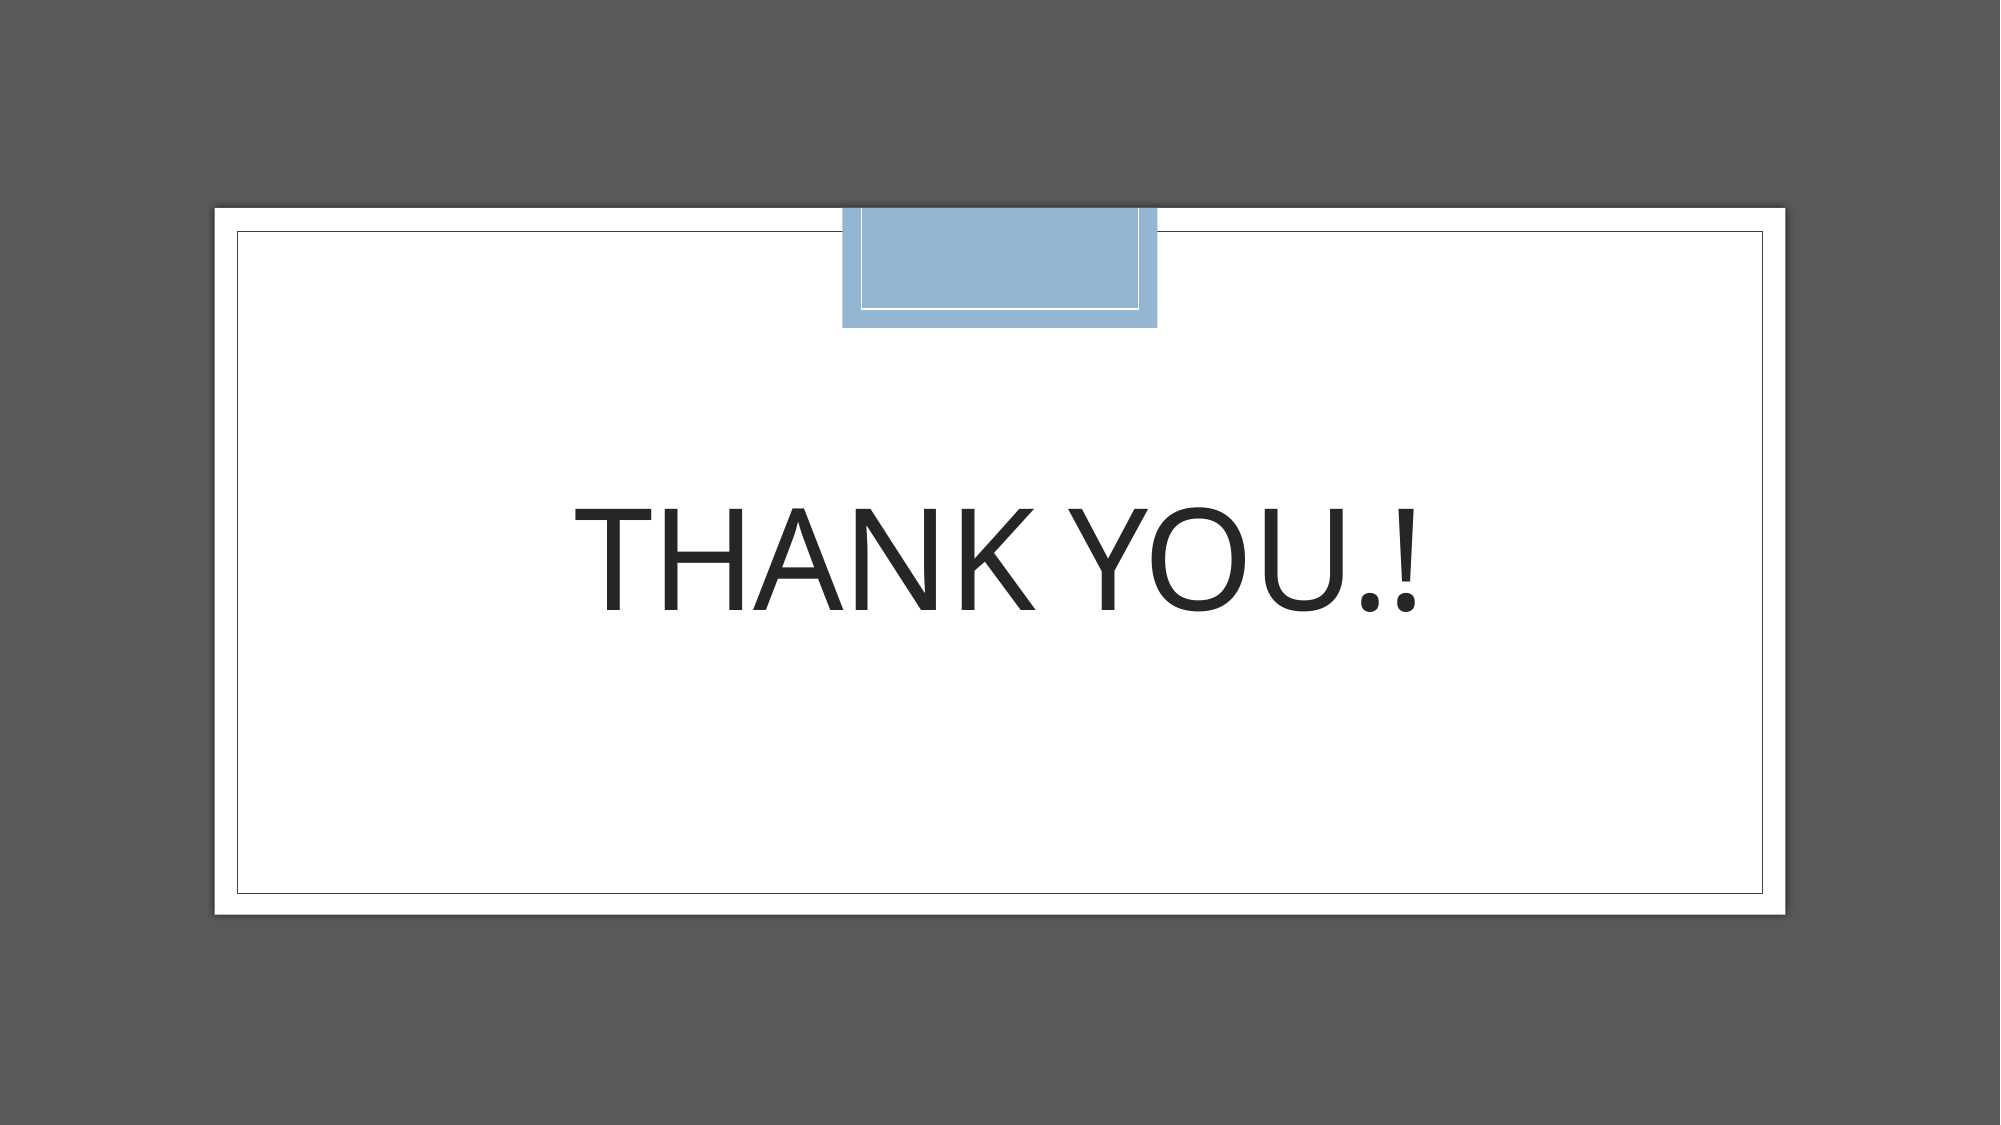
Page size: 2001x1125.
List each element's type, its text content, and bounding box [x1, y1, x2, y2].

title Thank you.! [267, 368, 1733, 769]
